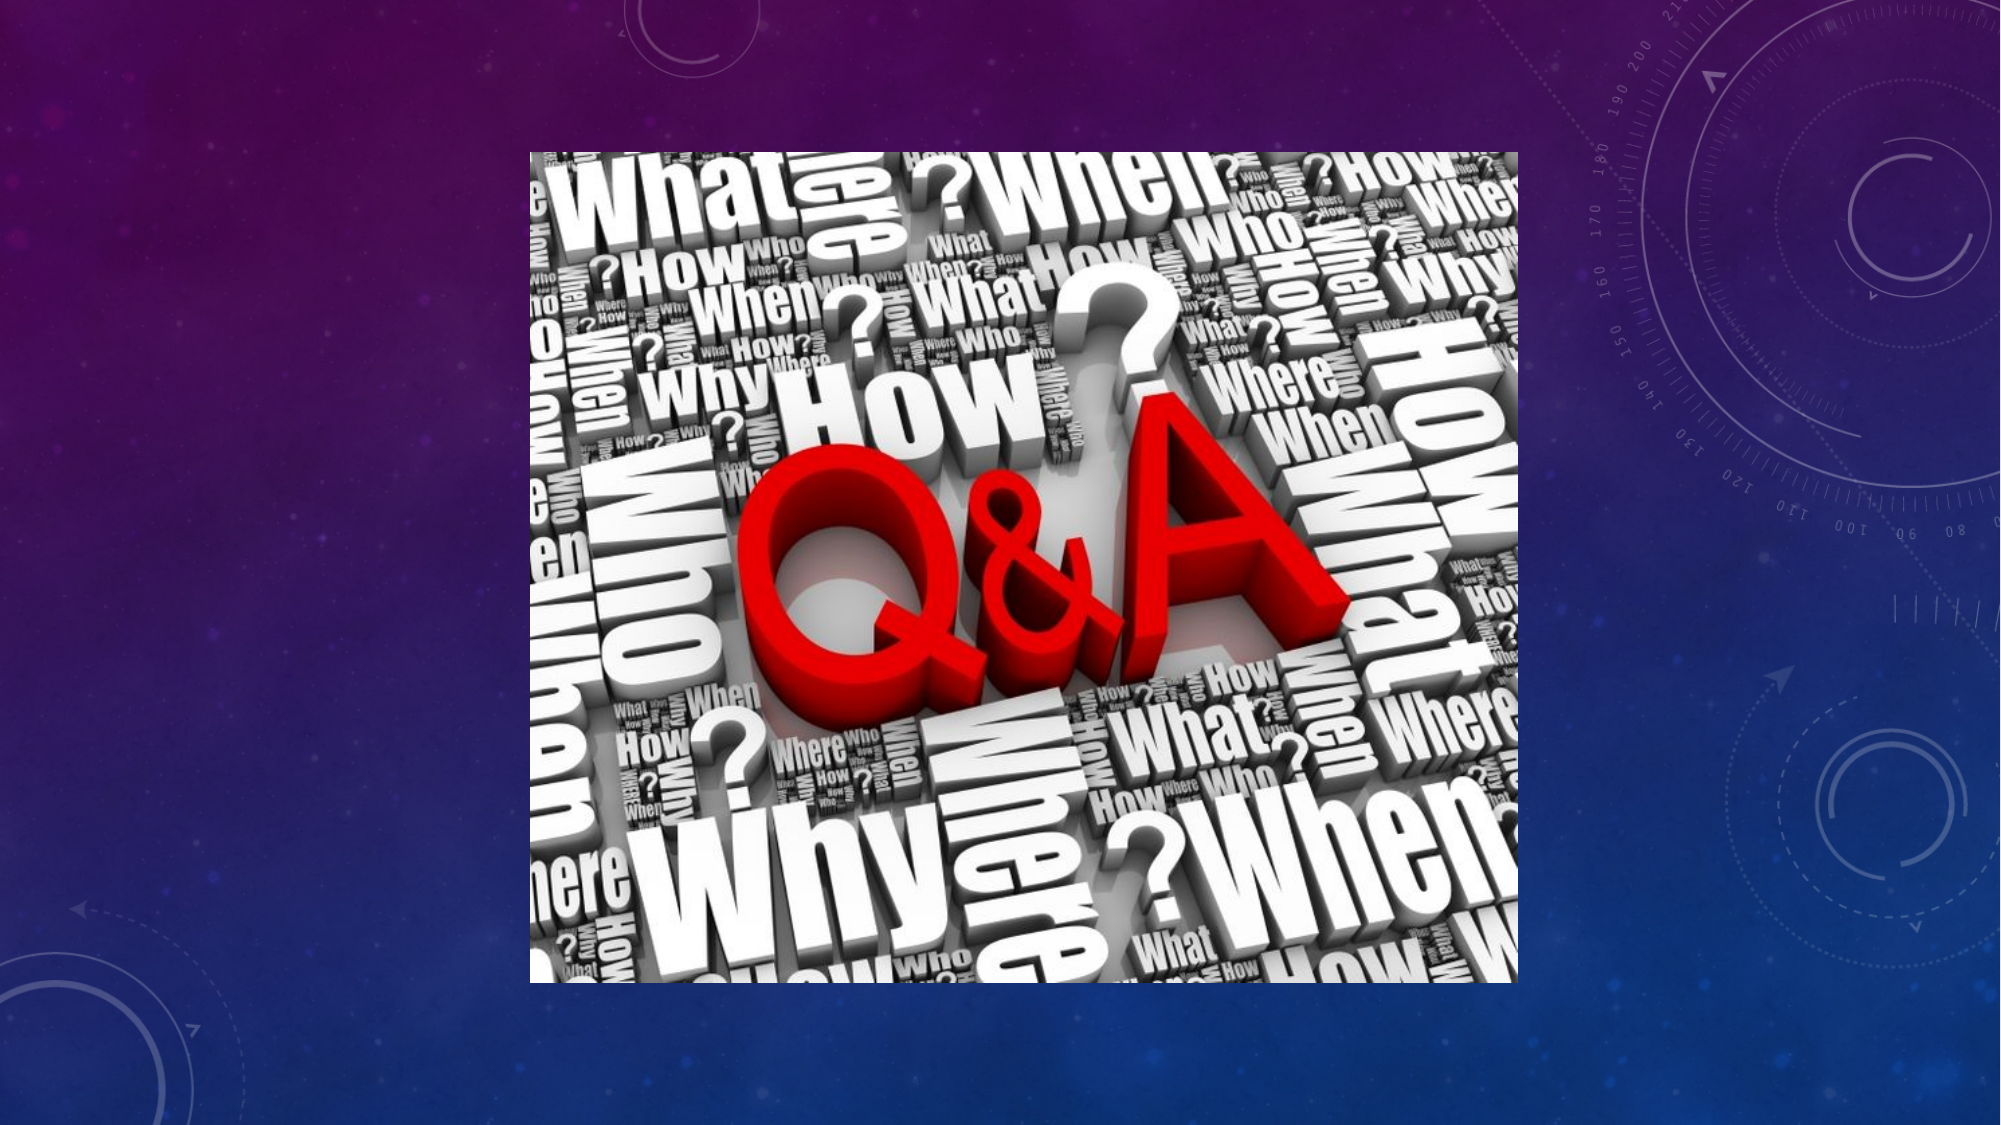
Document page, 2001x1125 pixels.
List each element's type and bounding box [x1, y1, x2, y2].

list [529, 152, 1518, 984]
picture [0, 0, 2001, 1125]
